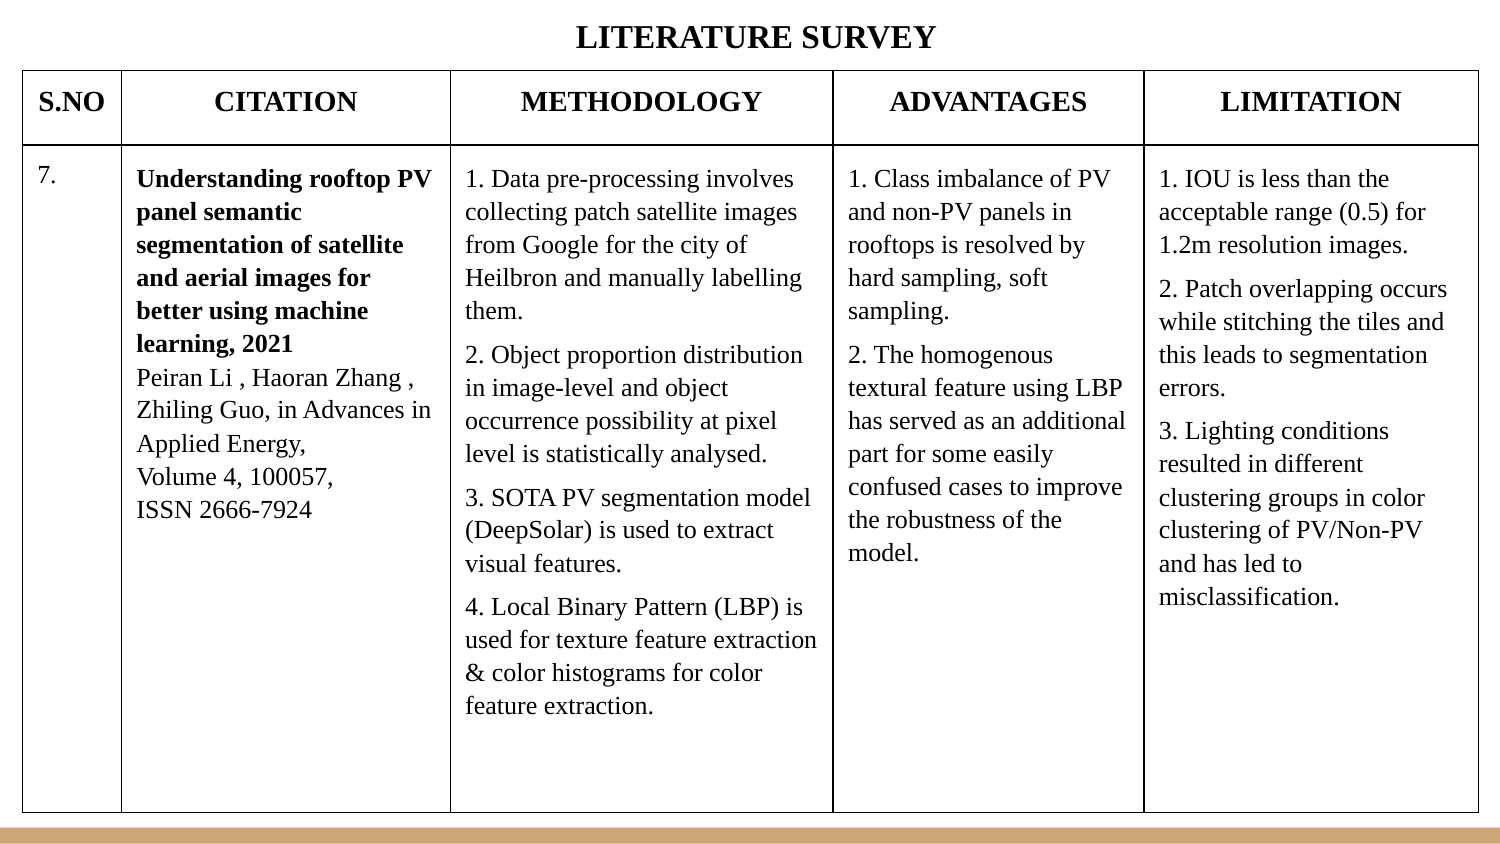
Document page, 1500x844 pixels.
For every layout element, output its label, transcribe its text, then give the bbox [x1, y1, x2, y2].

table_cell 1. Class imbalance of PV and non-PV panels in rooftops is resolved by hard sampling, soft sampling. 2. The homogenous textural feature using LBP has served as an additional part for some easily confused cases to improve the robustness of the model. [834, 146, 1143, 812]
table_cell 7. [23, 146, 121, 812]
table_cell 1. IOU is less than the acceptable range (0.5) for 1.2m resolution images. 2. Patch overlapping occurs while stitching the tiles and this leads to segmentation errors. 3. Lighting conditions resulted in different clustering groups in color clustering of PV/Non-PV and has led to misclassification. [1145, 146, 1478, 812]
table_header CITATION [122, 71, 450, 144]
table_cell Understanding rooftop PV panel semantic segmentation of satellite and aerial images for better using machine learning, 2021 Peiran Li , Haoran Zhang , Zhiling Guo, in Advances in Applied Energy, Volume 4, 100057, ISSN 2666-7924 [122, 146, 450, 812]
table_header METHODOLOGY [451, 71, 832, 144]
text_box LITERATURE SURVEY [281, 0, 1232, 70]
table_cell 1. Data pre-processing involves collecting patch satellite images from Google for the city of Heilbron and manually labelling them. 2. Object proportion distribution in image-level and object occurrence possibility at pixel level is statistically analysed. 3. SOTA PV segmentation model (DeepSolar) is used to extract visual features. 4. Local Binary Pattern (LBP) is used for texture feature extraction & color histograms for color feature extraction. [451, 146, 832, 812]
table_header ADVANTAGES [834, 71, 1143, 144]
table_header LIMITATION [1145, 71, 1478, 144]
table_header S.NO [23, 71, 121, 144]
